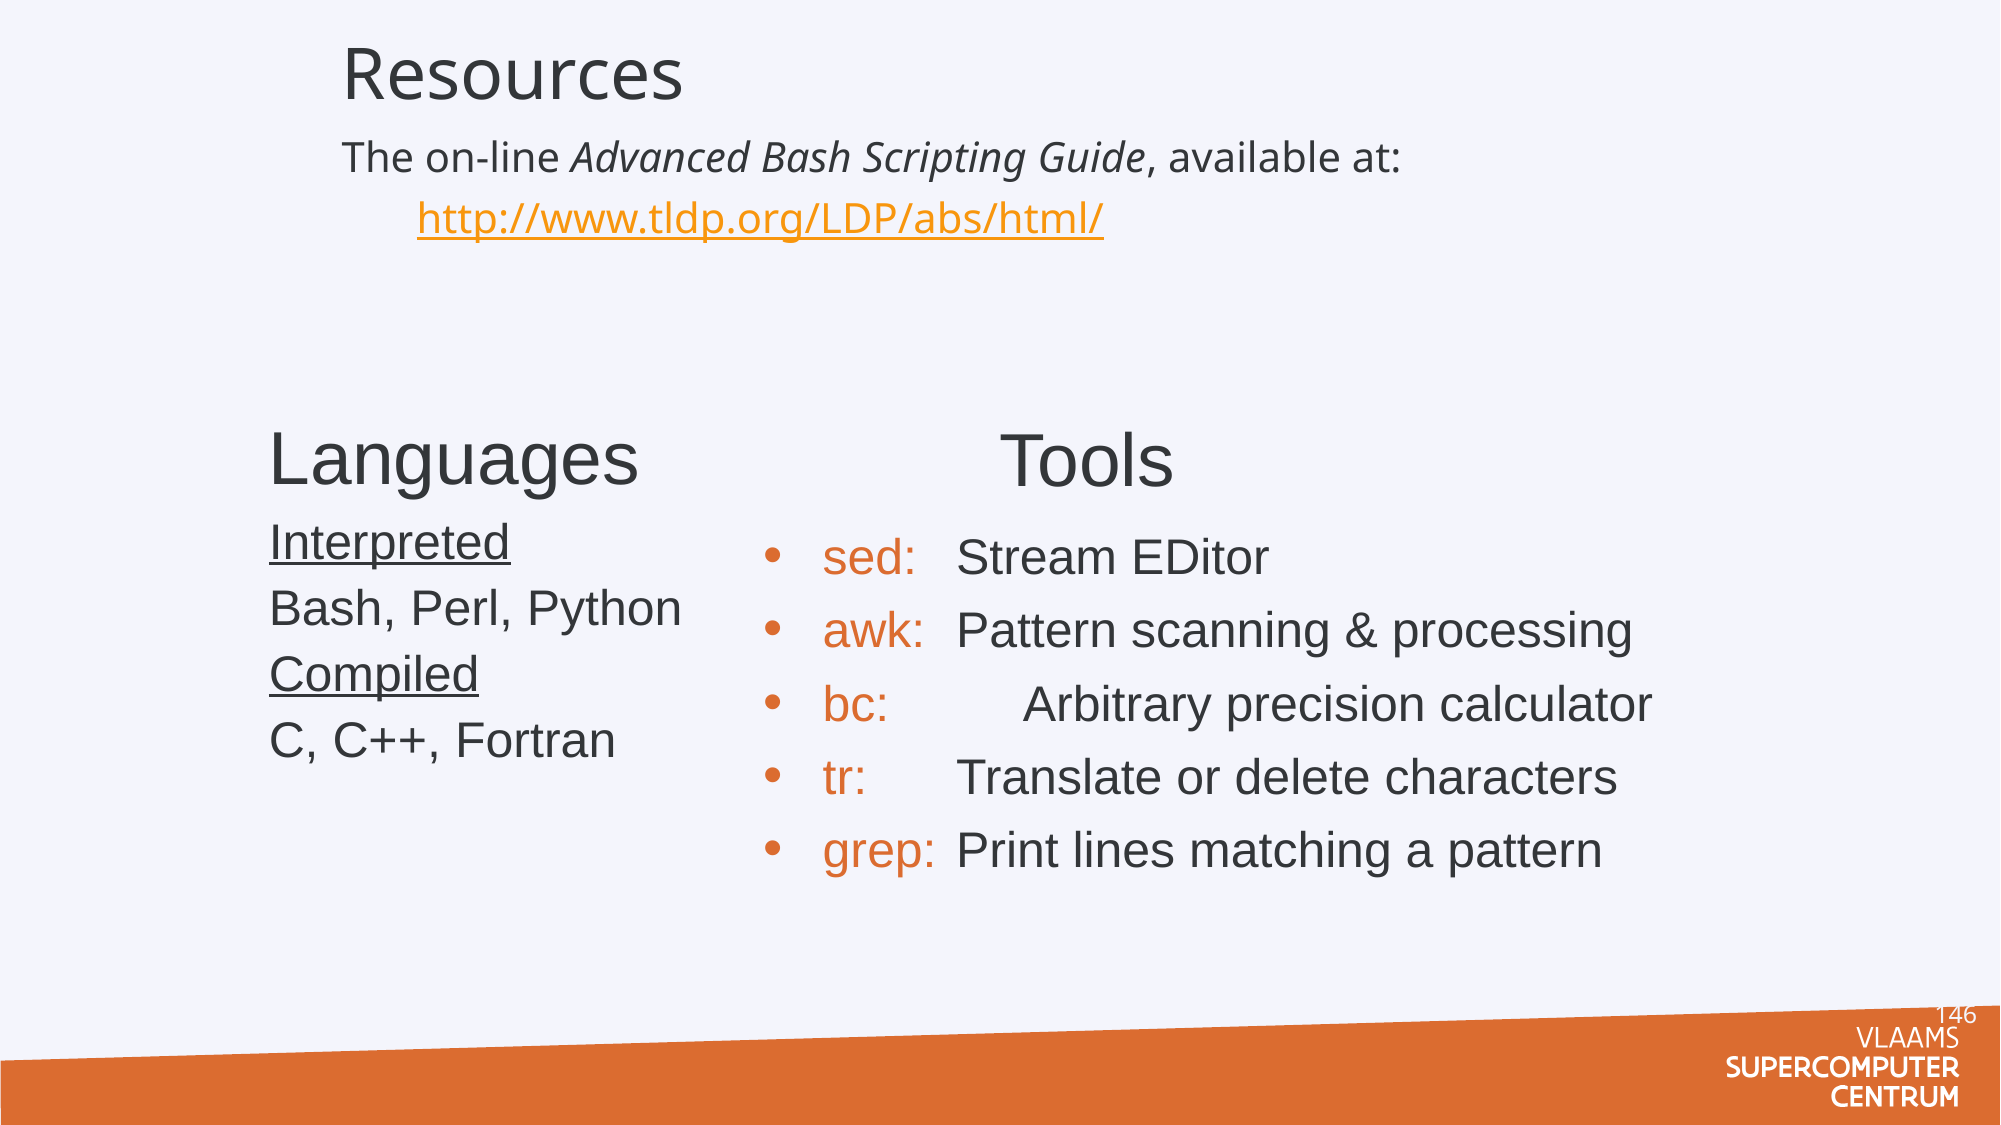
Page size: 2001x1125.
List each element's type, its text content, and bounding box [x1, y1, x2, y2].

title Resources [326, 19, 1549, 122]
text_box Languages [268, 396, 999, 500]
slide_number 146 [1787, 992, 1993, 1040]
text_box sed: Stream EDitor awk: Pattern scanning & processing bc: Arbitrary precision calculator tr: Translate or delete characters grep: Print lines matching a pattern [763, 523, 1750, 1122]
picture [1750, 1021, 1960, 1117]
list The on-line Advanced Bash Scripting Guide, available at: http://www.tldp.org/LDP/abs/html/ [326, 122, 1549, 294]
text_box Interpreted Bash, Perl, Python Compiled C, C++, Fortran [268, 516, 776, 836]
text_box Tools [999, 314, 1714, 502]
